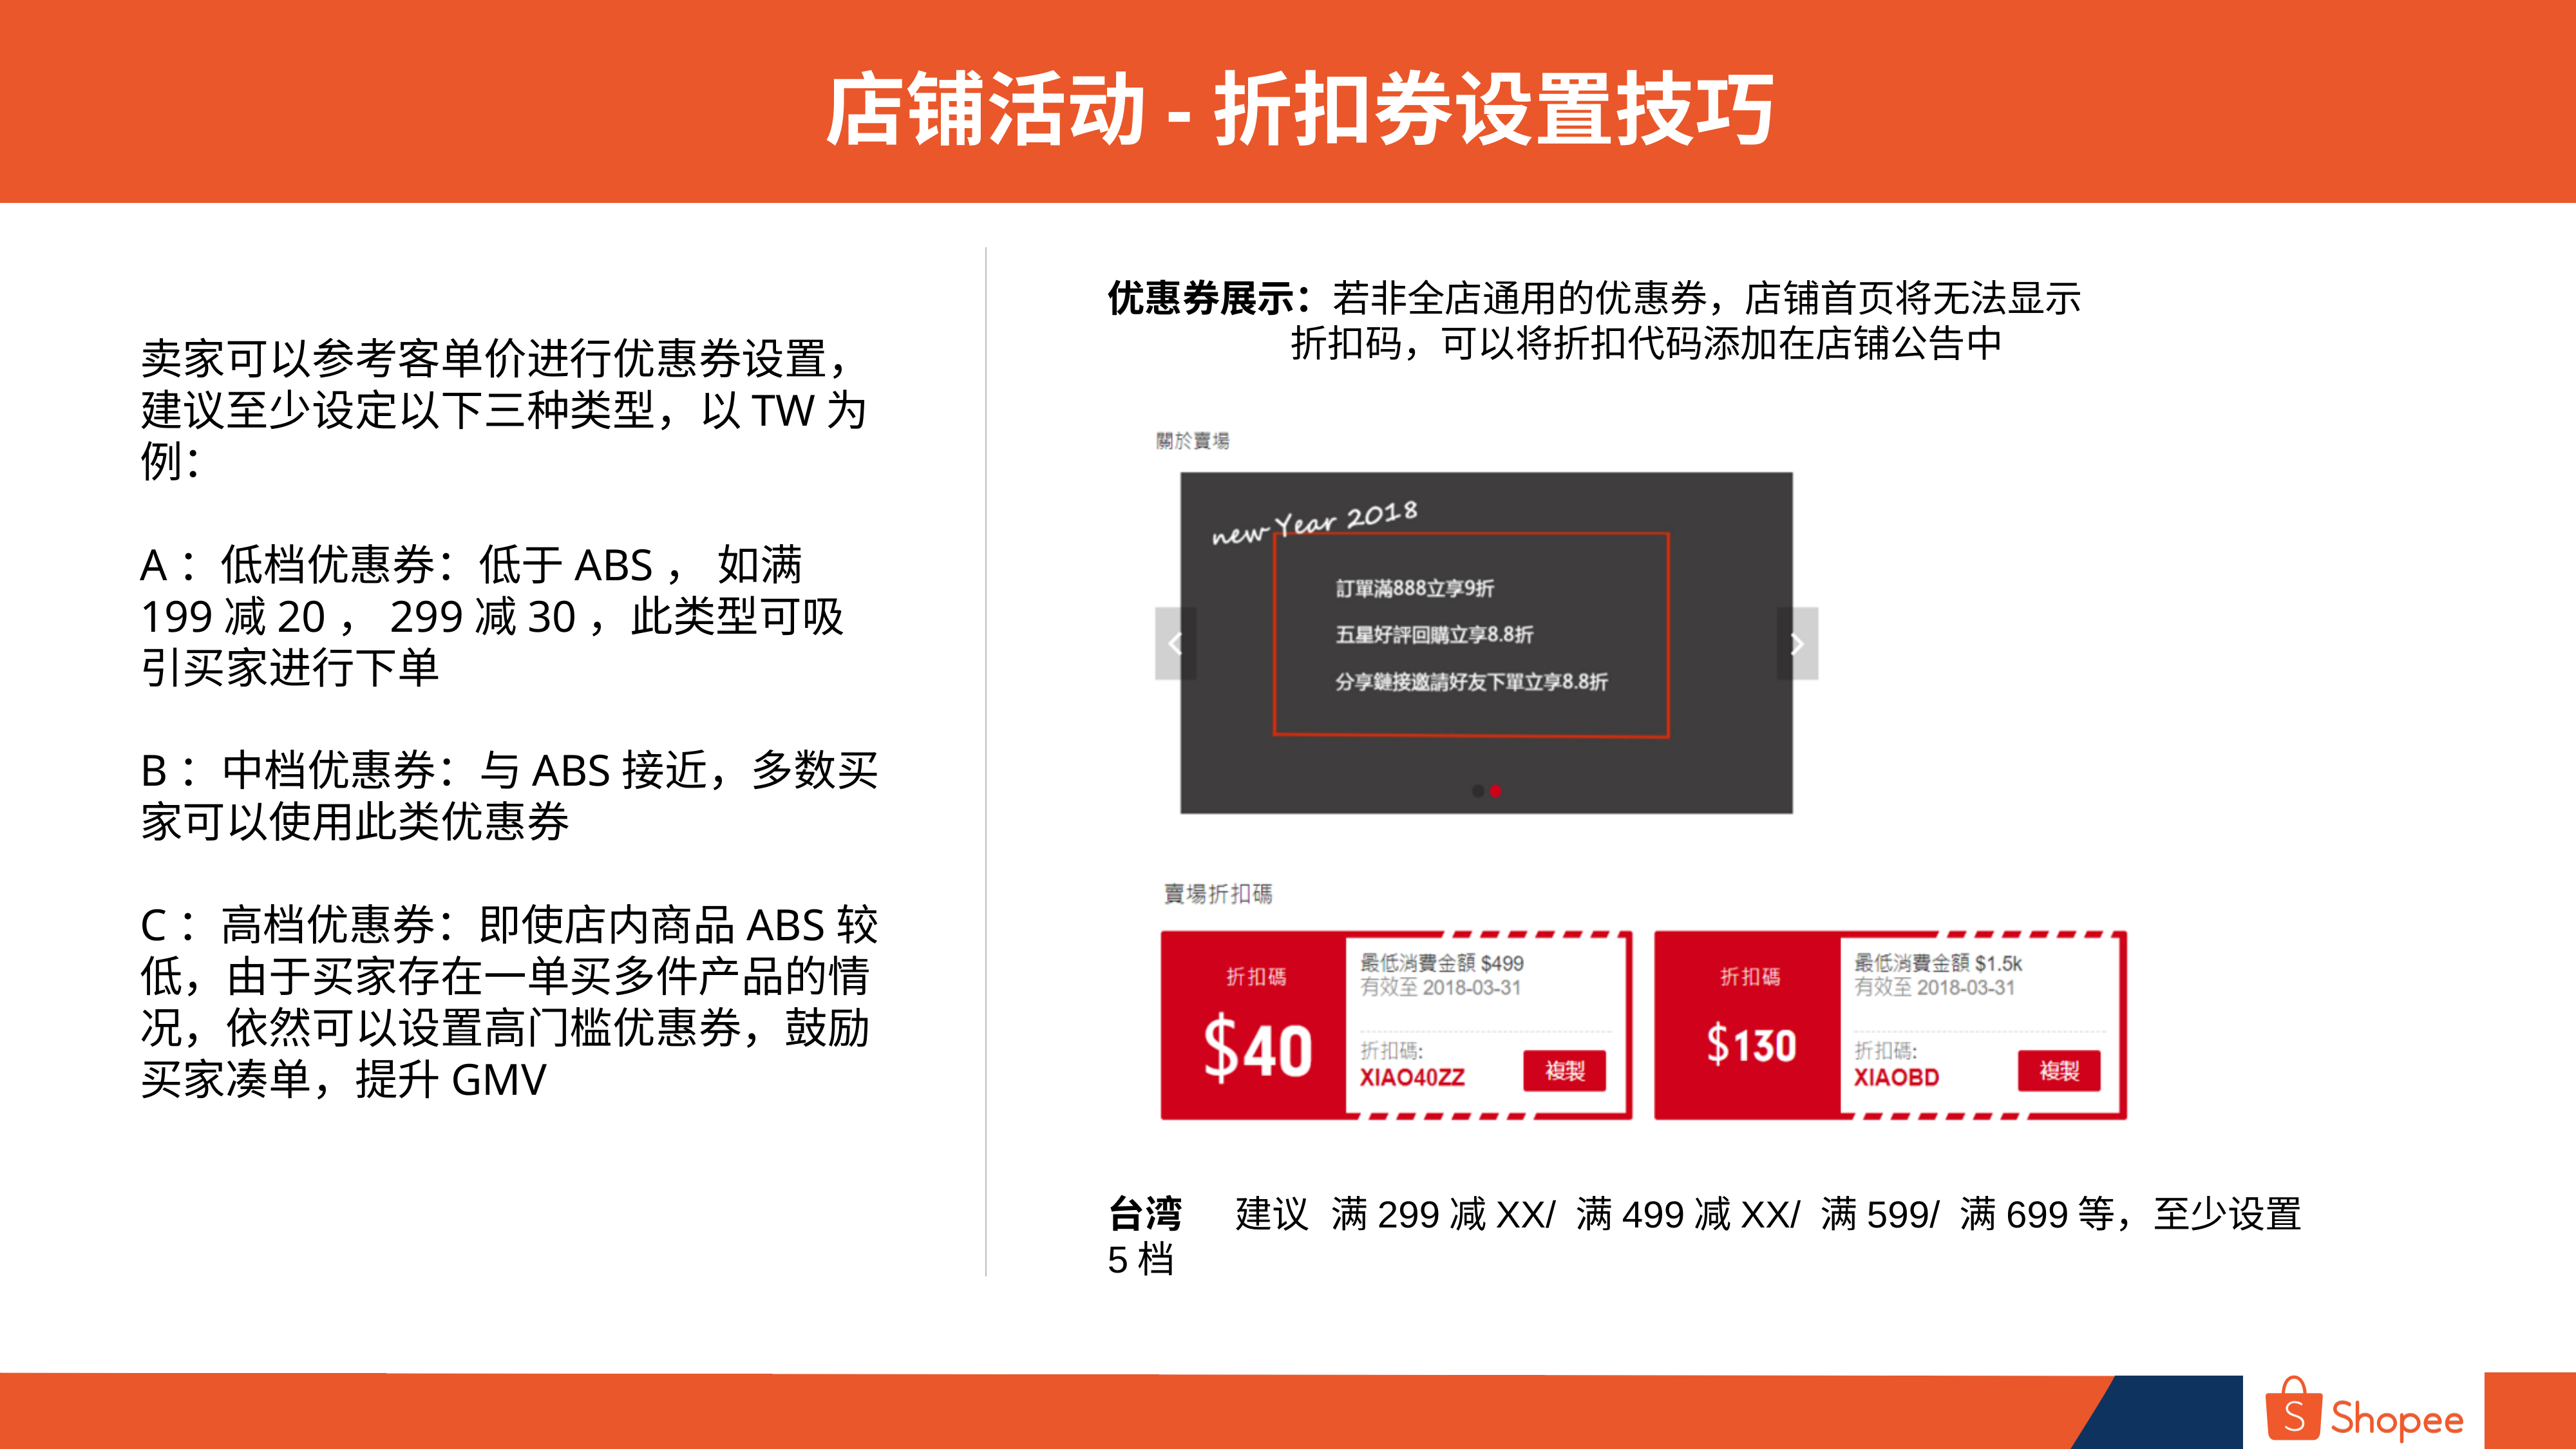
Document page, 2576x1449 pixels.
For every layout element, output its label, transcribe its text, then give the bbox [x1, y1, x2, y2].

text_box [0, 0, 2576, 204]
text_box 店铺活动-折扣券设置技巧 [45, 53, 2555, 147]
text_box 台湾 建议 满299减XX/ 满499减XX/ 满599/ 满699等，至少设置5档 [1088, 1171, 2341, 1306]
text_box 优惠券展示：若非全店通用的优惠券，店铺首页将无法显示 折扣码，可以将折扣代码添加在店铺公告中 [1052, 252, 2149, 387]
text_box 卖家可以参考客单价进行优惠券设置，建议至少设定以下三种类型，以TW为例： A：低档优惠券：低于ABS， 如满199减20，299减30，此类型可吸引买家进行下单 B：中档优惠券：与ABS接近，多数买家可以使用此类优惠券 C：高档优惠券：即使店内商品ABS较低，由于买家存在一单买多件产品的情况，依然可以设置高门槛优惠券，鼓励买家凑单，提升GMV [125, 324, 895, 1200]
picture [1118, 420, 2133, 1122]
picture [0, 1370, 2576, 1449]
